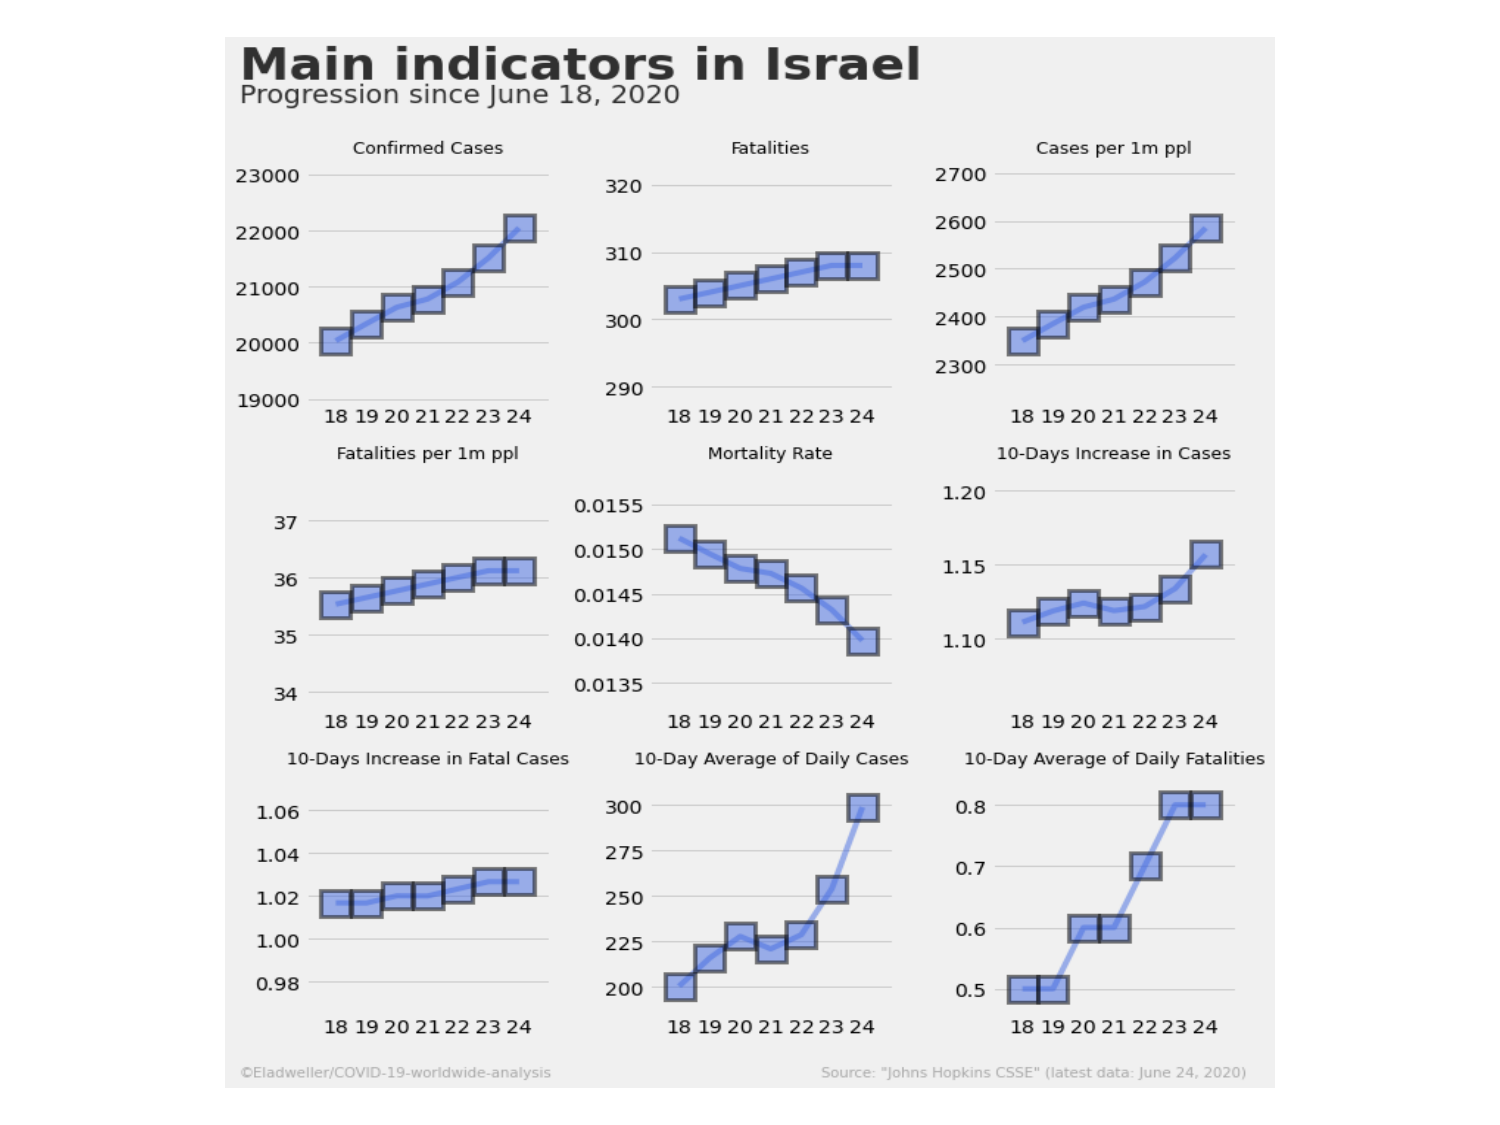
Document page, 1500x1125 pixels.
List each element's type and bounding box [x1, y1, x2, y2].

picture [224, 37, 1276, 1088]
